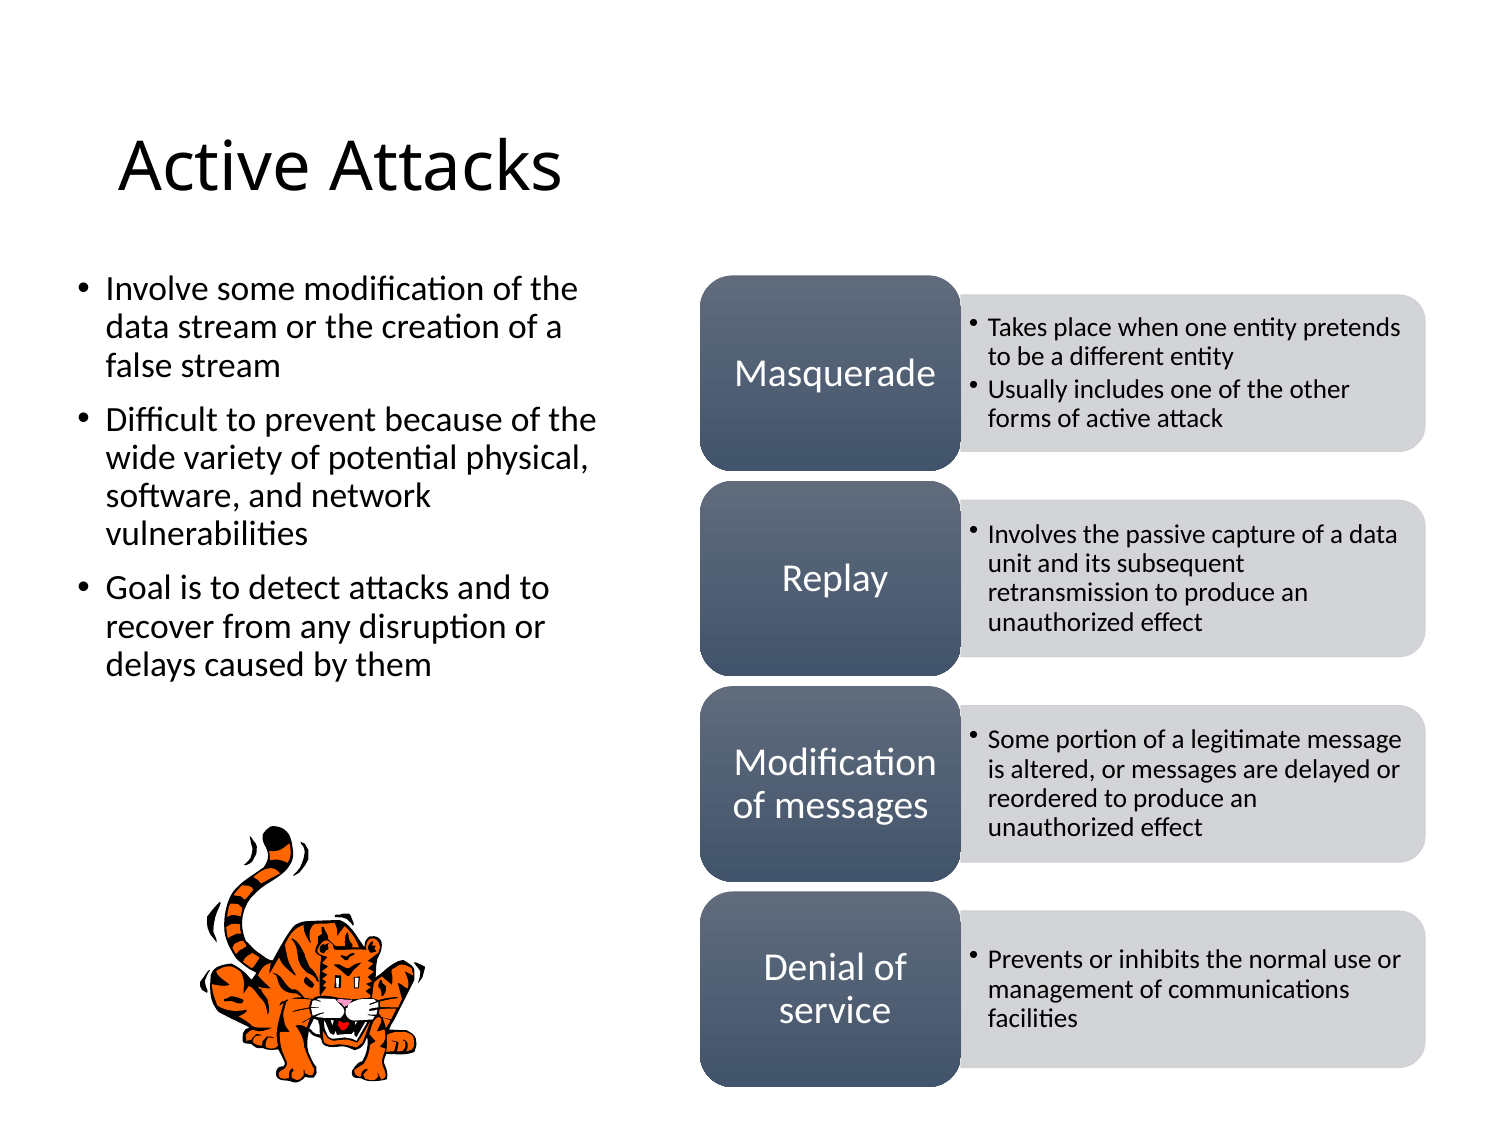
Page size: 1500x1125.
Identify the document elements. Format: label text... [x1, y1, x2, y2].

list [699, 274, 1425, 1088]
title Active Attacks [103, 59, 1397, 278]
list Involve some modification of the data stream or the creation of a false stream Difficult to prevent because of the wide variety of potential physical, software, and network vulnerabilities Goal is to detect attacks and to recover from any disruption or delays caused by them [62, 262, 648, 1047]
picture [199, 824, 425, 1084]
